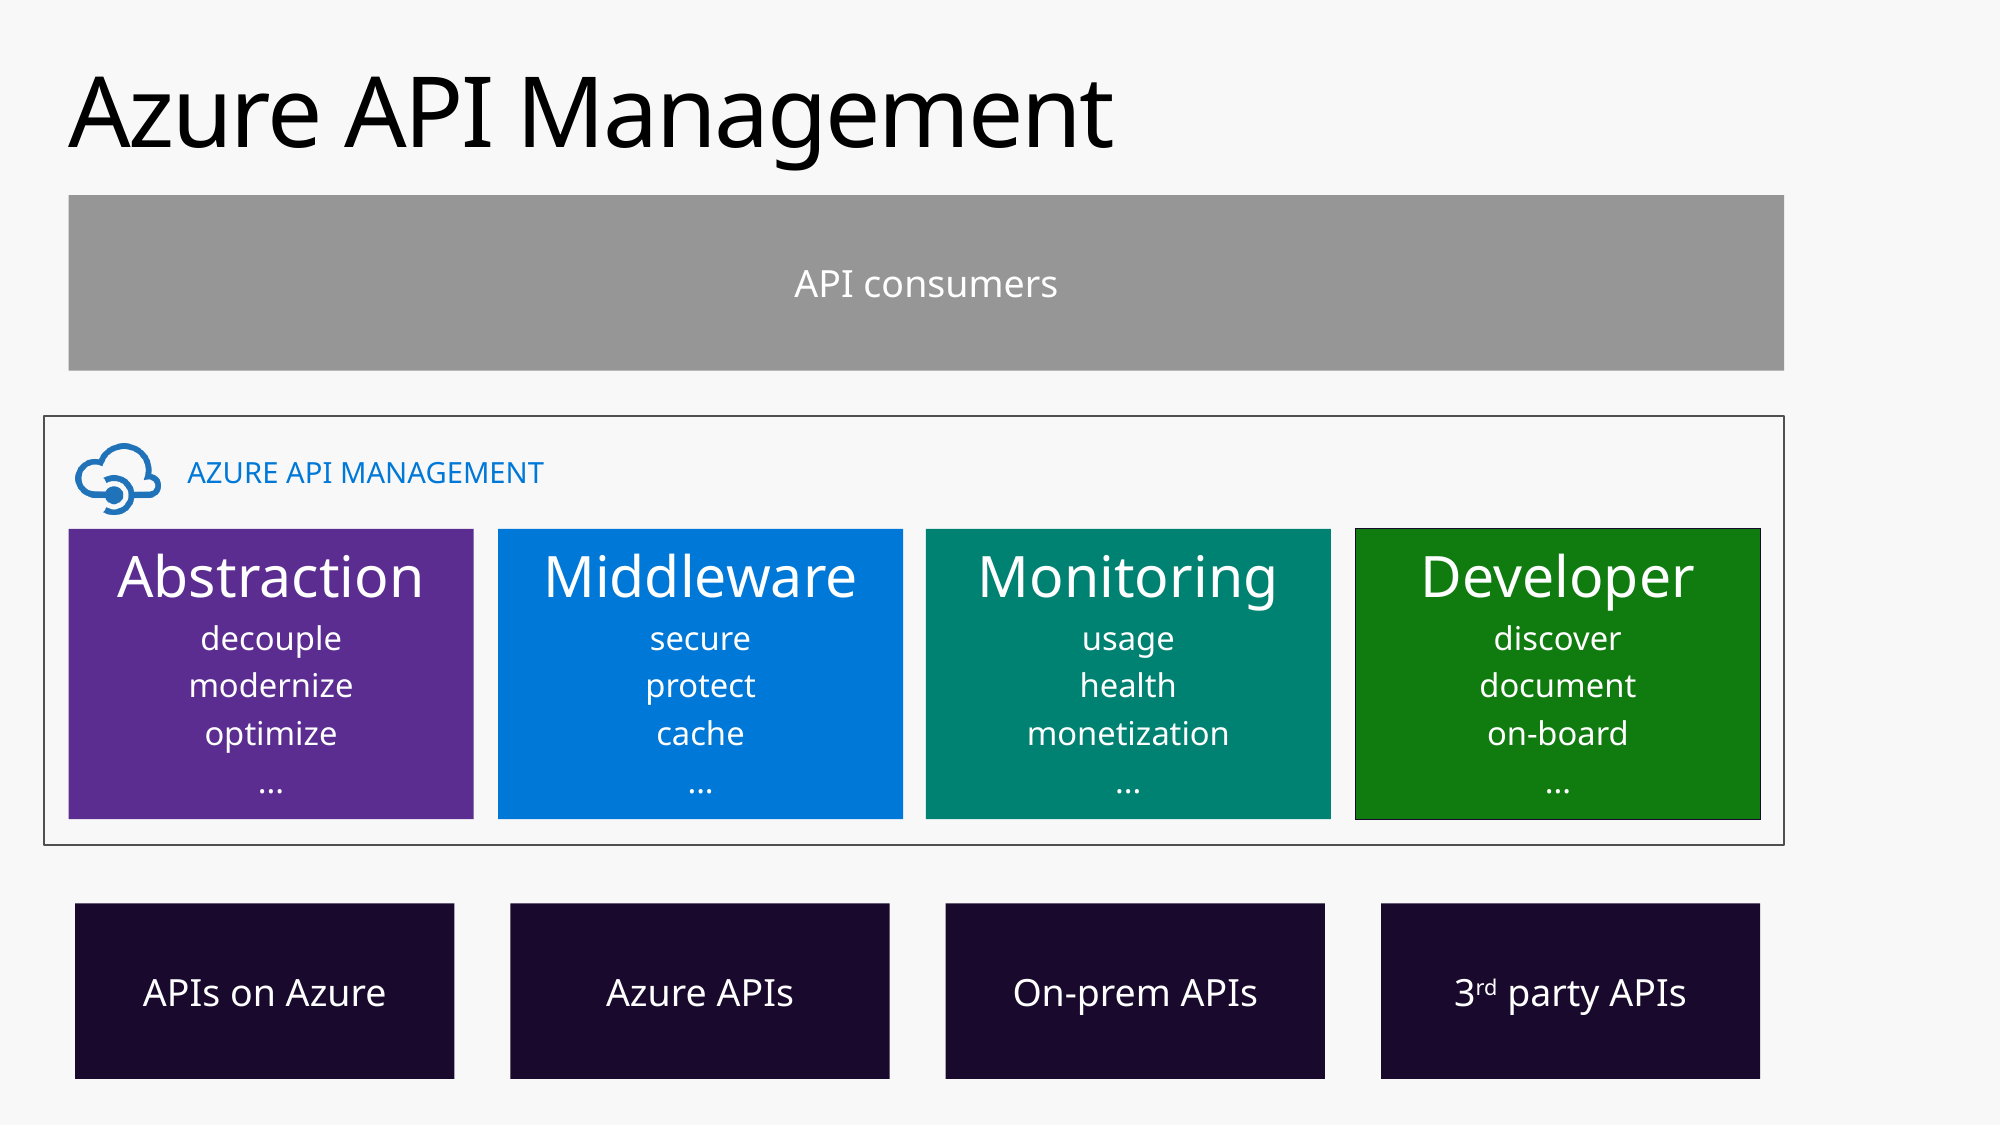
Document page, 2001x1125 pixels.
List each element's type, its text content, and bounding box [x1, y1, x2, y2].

text_box Developer discover document on-board ... [1355, 528, 1761, 820]
text_box Abstraction decouple modernize optimize ... [68, 528, 474, 820]
text_box [43, 415, 1785, 846]
picture [75, 442, 161, 515]
text_box APIs on Azure [74, 902, 455, 1080]
text_box Monitoring usage health monetization ... [925, 528, 1331, 820]
text_box On-prem APIs [945, 902, 1326, 1080]
text_box 3rd party APIs [1380, 902, 1761, 1080]
text_box Middleware secure protect cache ... [498, 528, 904, 820]
title Azure API Management [44, 47, 1957, 196]
text_box Azure APIs [510, 902, 891, 1080]
text_box API consumers [68, 194, 1785, 371]
text_box AZURE API MANAGEMENT [157, 436, 790, 507]
